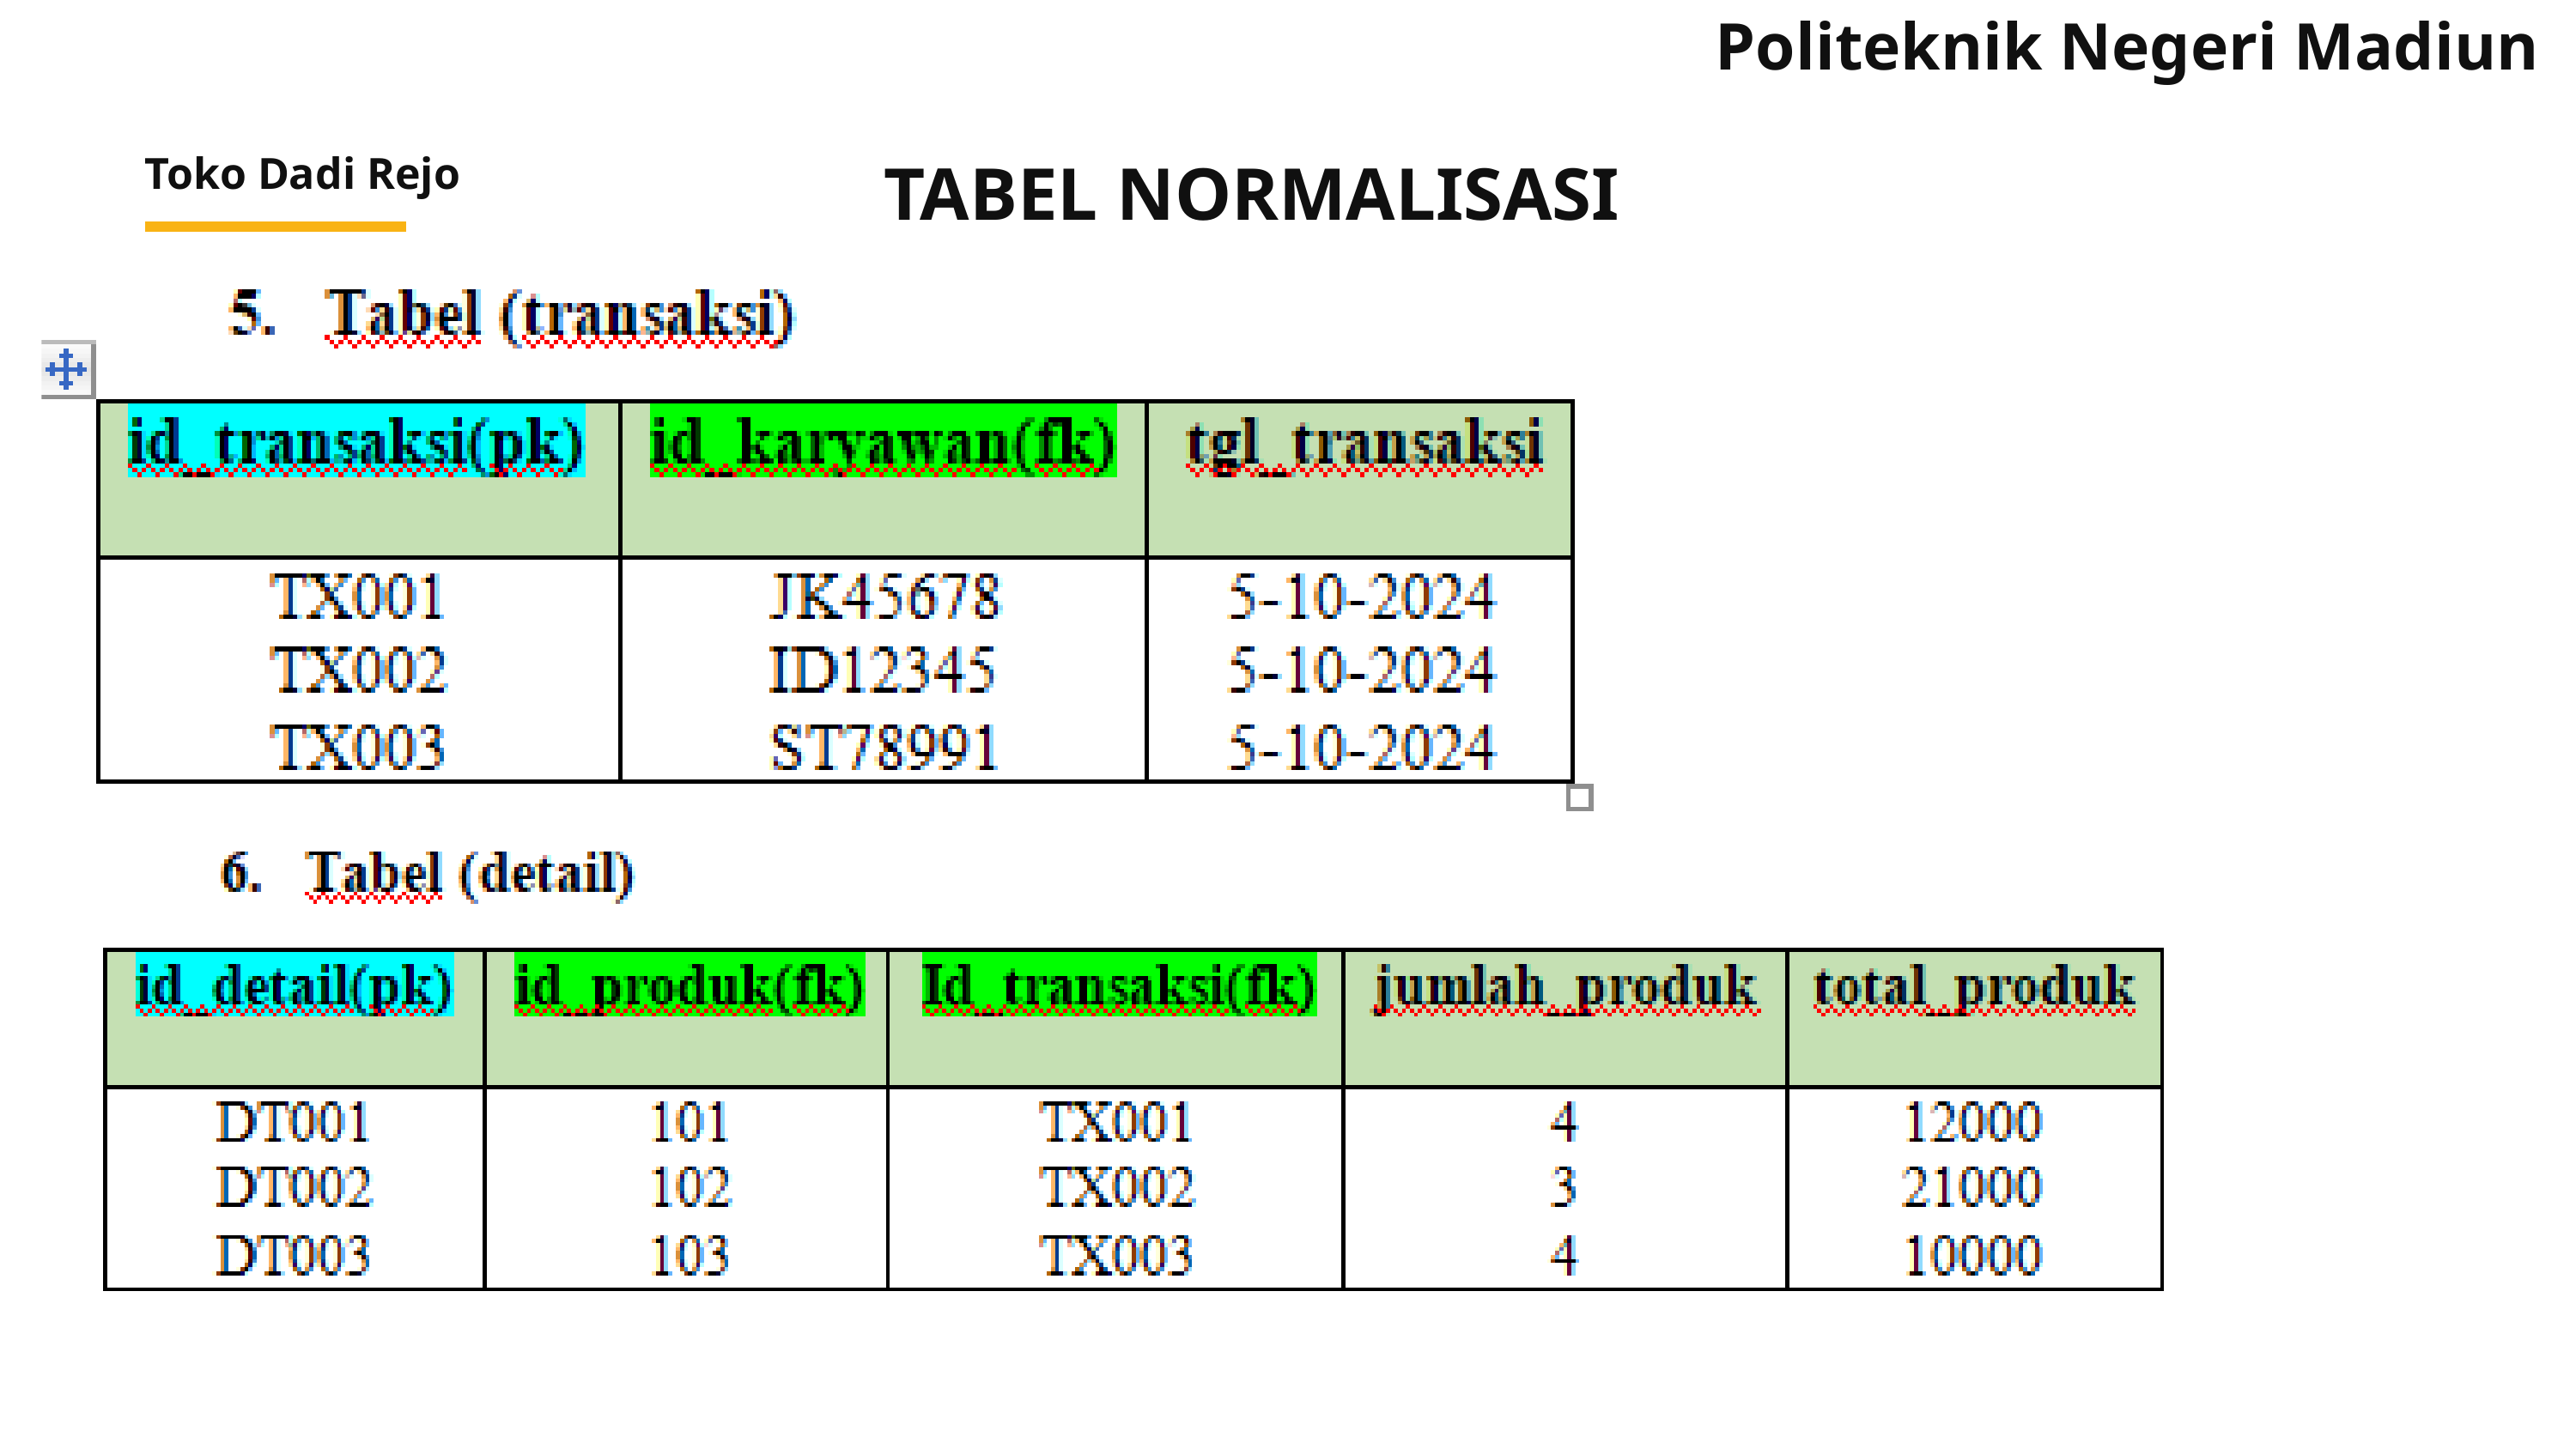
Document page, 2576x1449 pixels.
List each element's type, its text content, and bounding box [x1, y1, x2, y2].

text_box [144, 221, 407, 232]
text_box Toko Dadi Rejo [144, 137, 637, 198]
text_box [76, 811, 2189, 1304]
text_box TABEL NORMALISASI [823, 134, 1681, 234]
text_box [41, 258, 1603, 812]
text_box Politeknik Negeri Madiun [1680, 0, 2540, 83]
